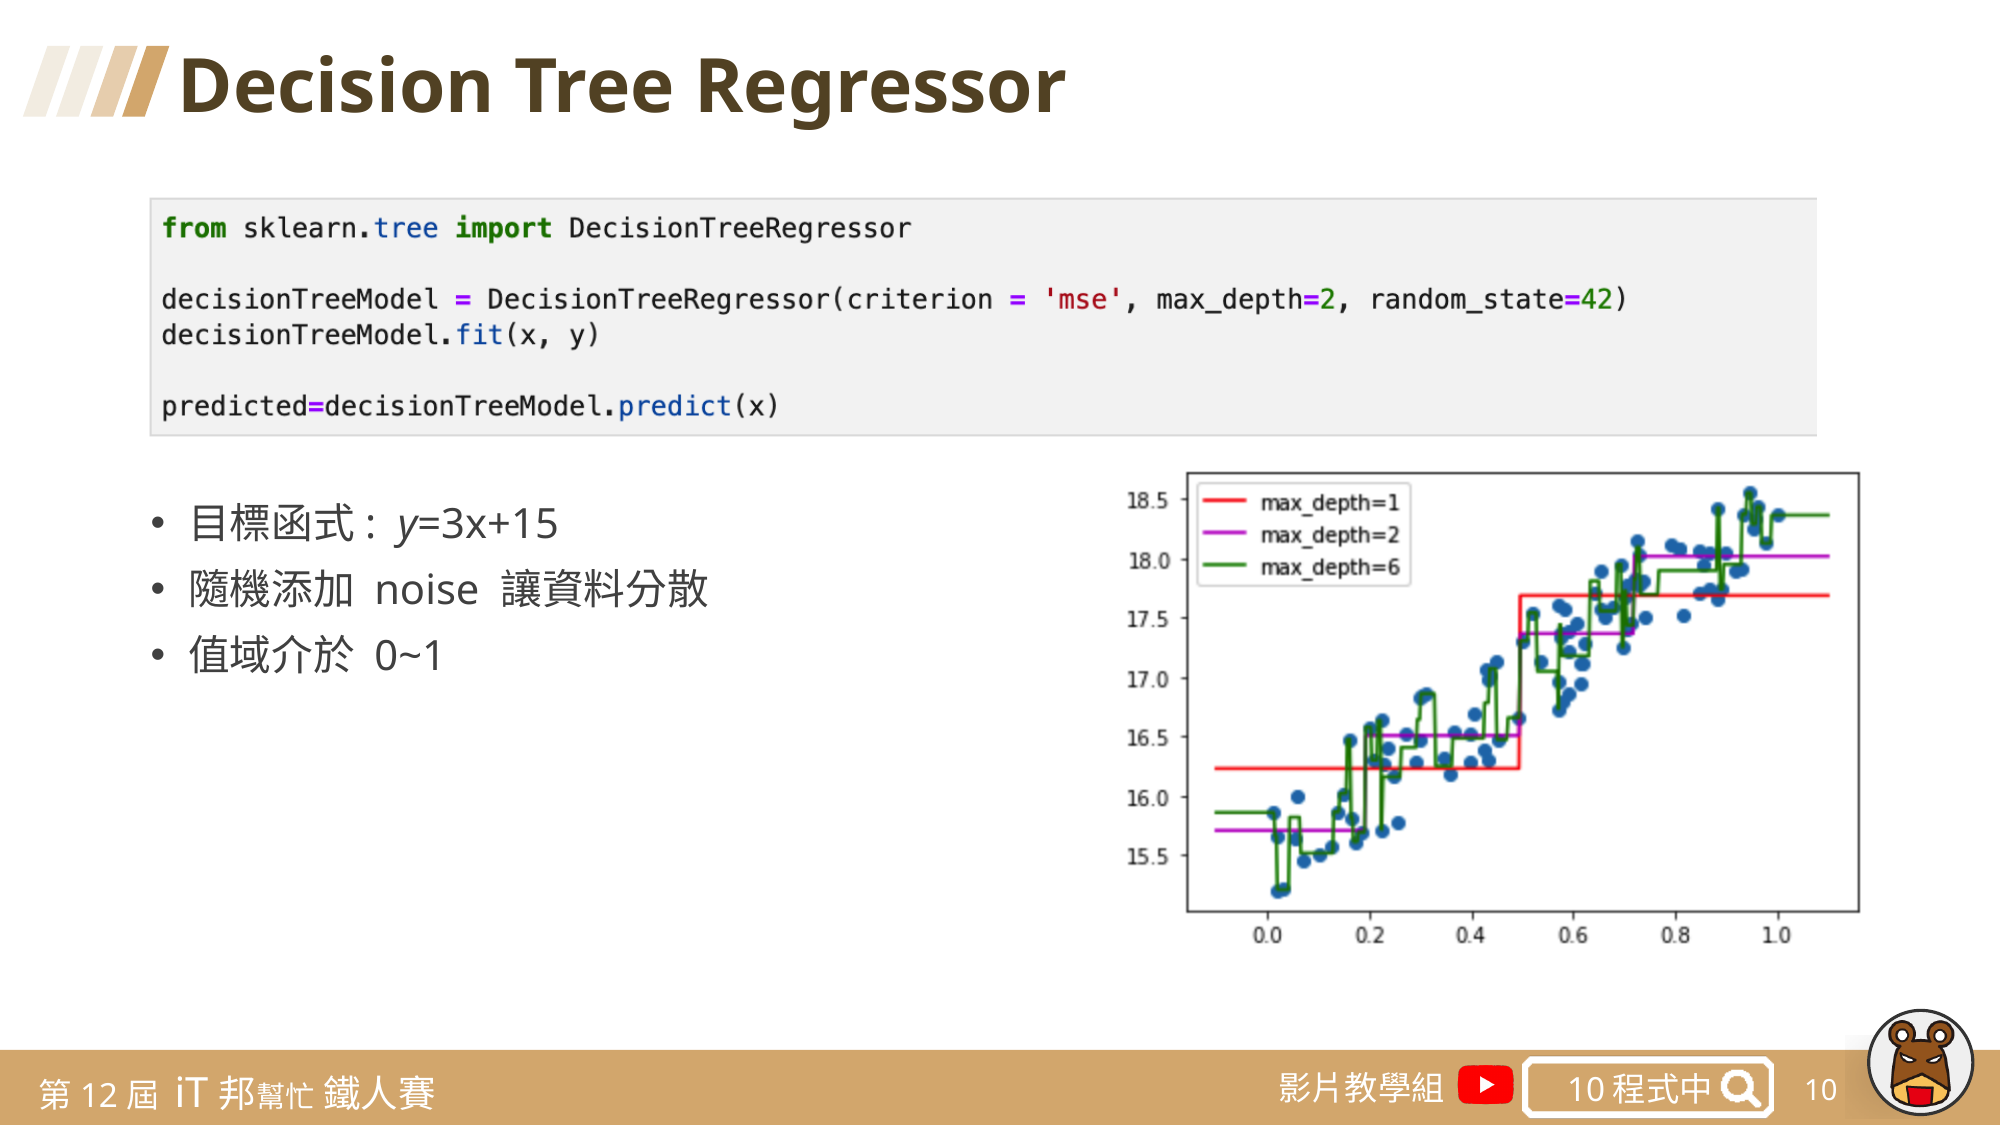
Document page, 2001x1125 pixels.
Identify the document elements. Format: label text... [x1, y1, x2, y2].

picture [1871, 1012, 1971, 1112]
list Decision Tree Regressor [162, 40, 1691, 138]
picture [135, 183, 1817, 449]
picture [1104, 455, 1882, 1125]
